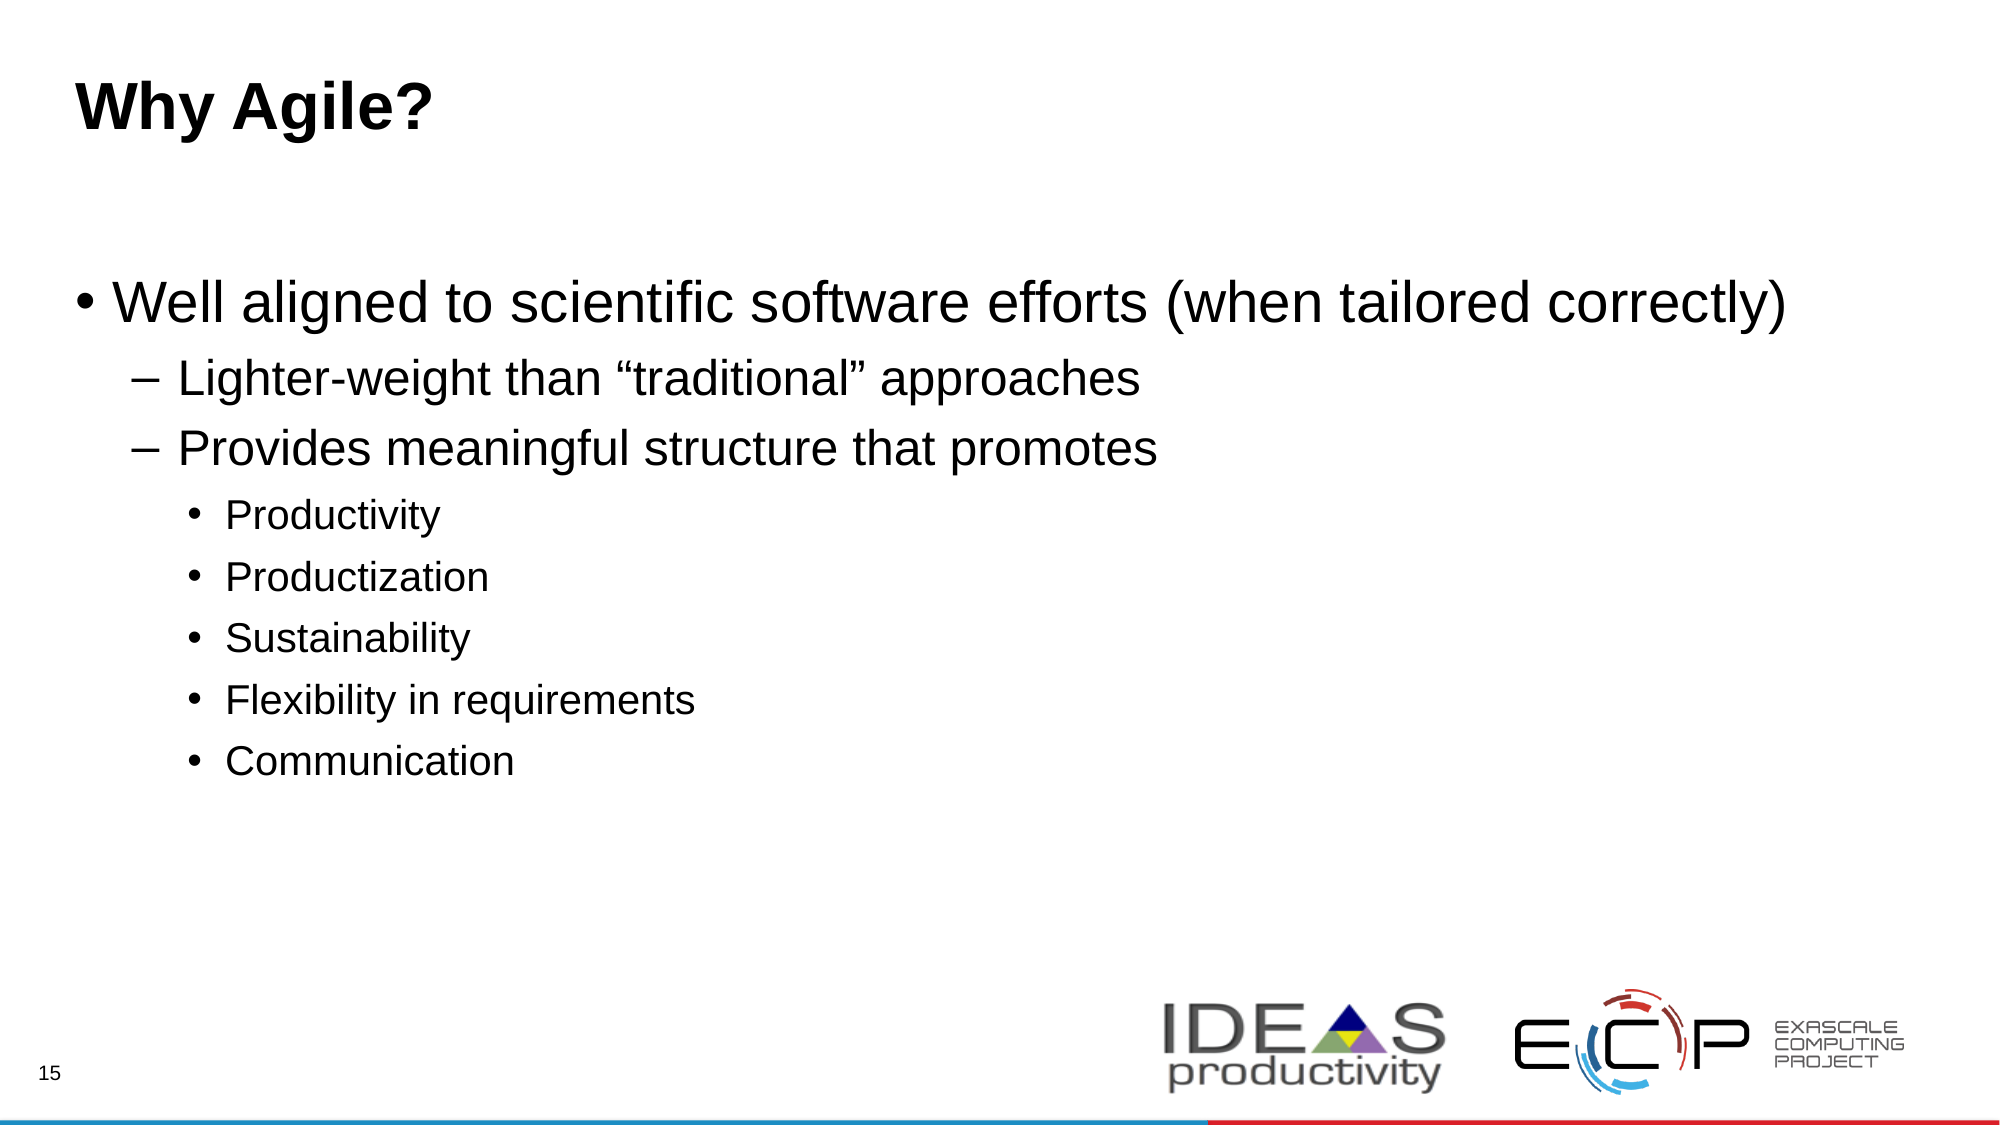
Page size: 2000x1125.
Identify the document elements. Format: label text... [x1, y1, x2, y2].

picture [1152, 995, 1456, 1101]
list Well aligned to scientific software efforts (when tailored correctly) Lighter-weight than “traditional” approaches Provides meaningful structure that promotes Productivity Productization Sustainability Flexibility in requirements Communication [59, 264, 1926, 930]
picture [1515, 989, 1904, 1095]
title Why Agile? [59, 67, 1926, 152]
